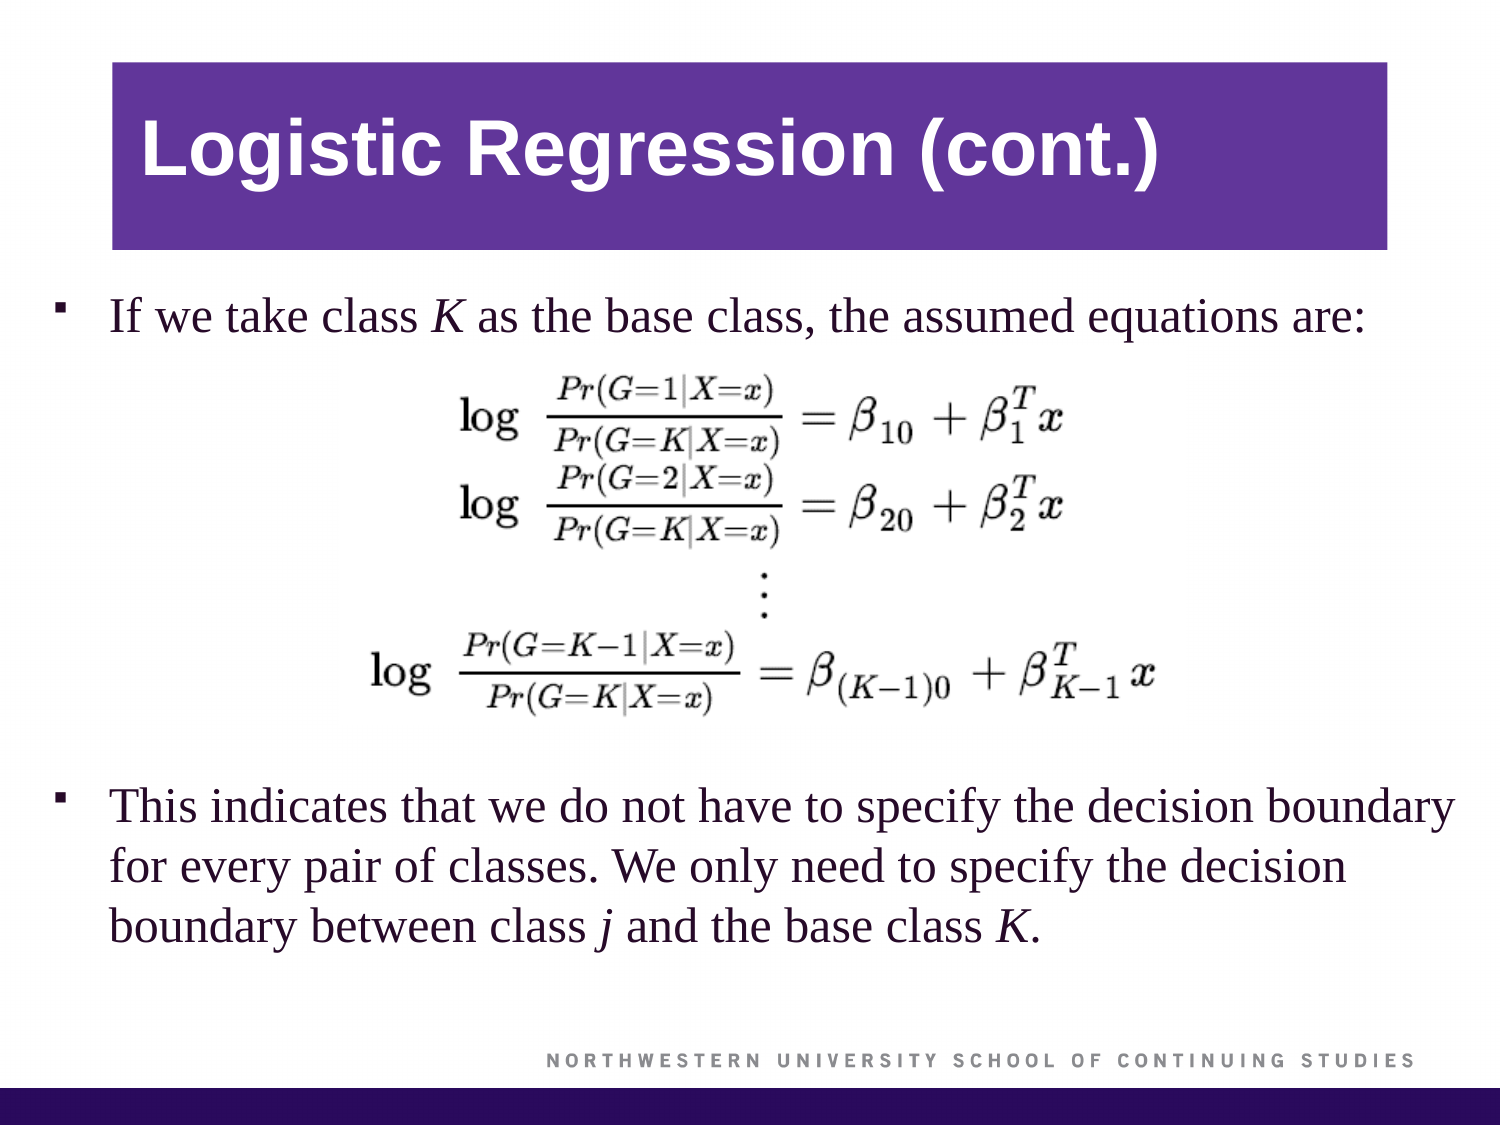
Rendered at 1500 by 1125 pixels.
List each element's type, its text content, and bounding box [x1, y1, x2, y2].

list If we take class K as the base class, the assumed equations are: This indicates that we do not have to specify the decision boundary for every pair of classes. We only need to specify the decision boundary between class j and the base class K. [37, 275, 1475, 950]
picture [0, 0, 1500, 1125]
title Logistic Regression (cont.) [125, 50, 1400, 238]
